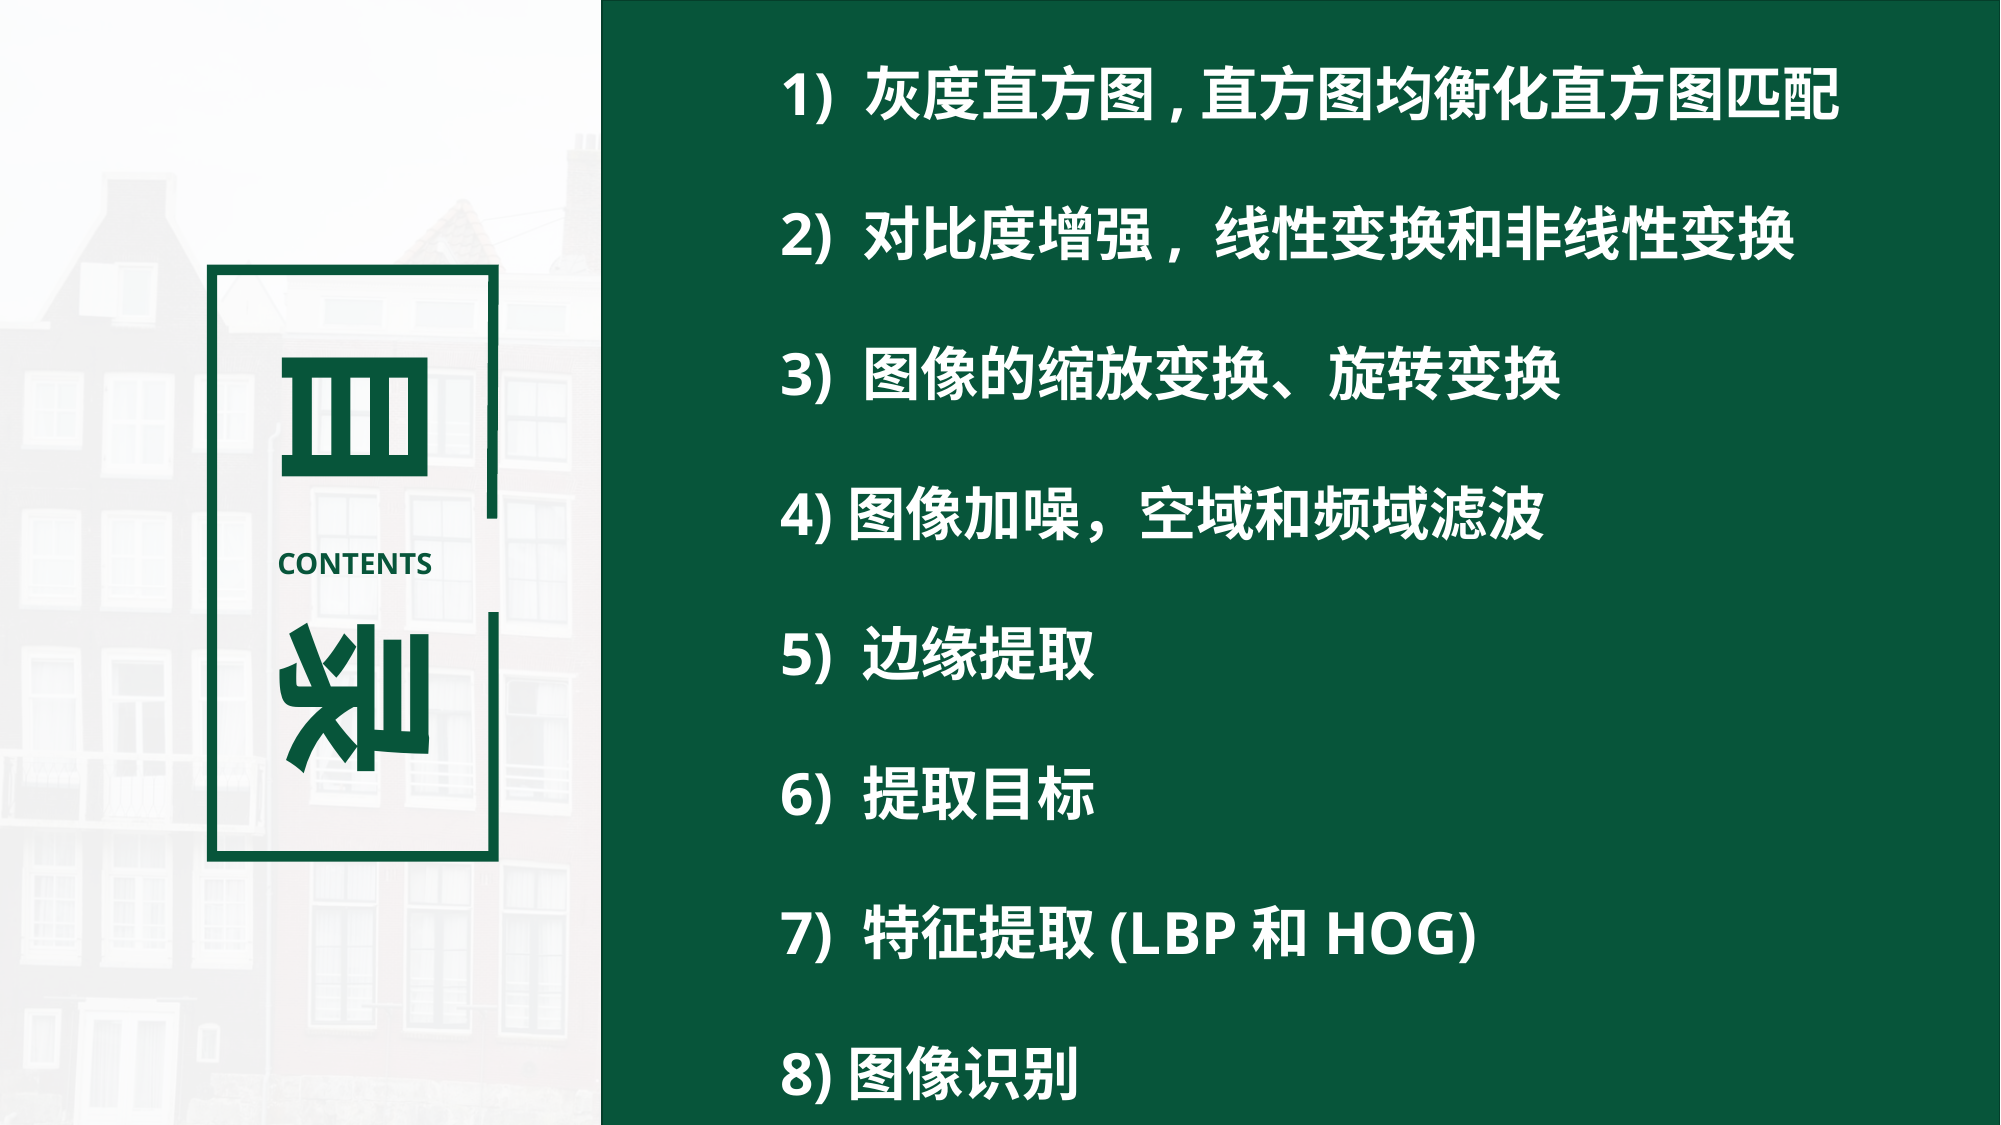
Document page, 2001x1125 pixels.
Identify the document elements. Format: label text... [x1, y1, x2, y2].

text_box CONTENTS [262, 537, 565, 588]
text_box 灰度直方图,直方图均衡化直方图匹配 2) 对比度增强, 线性变换和非线性变换 3) 图像的缩放变换、旋转变换 4)图像加噪，空域和频域滤波 5) 边缘提取 6) 提取目标 7) 特征提取(LBP和HOG) 8)图像识别 [765, 49, 1958, 1115]
text_box [601, 0, 2000, 1125]
text_box [0, 0, 601, 1125]
text_box [211, 269, 495, 857]
